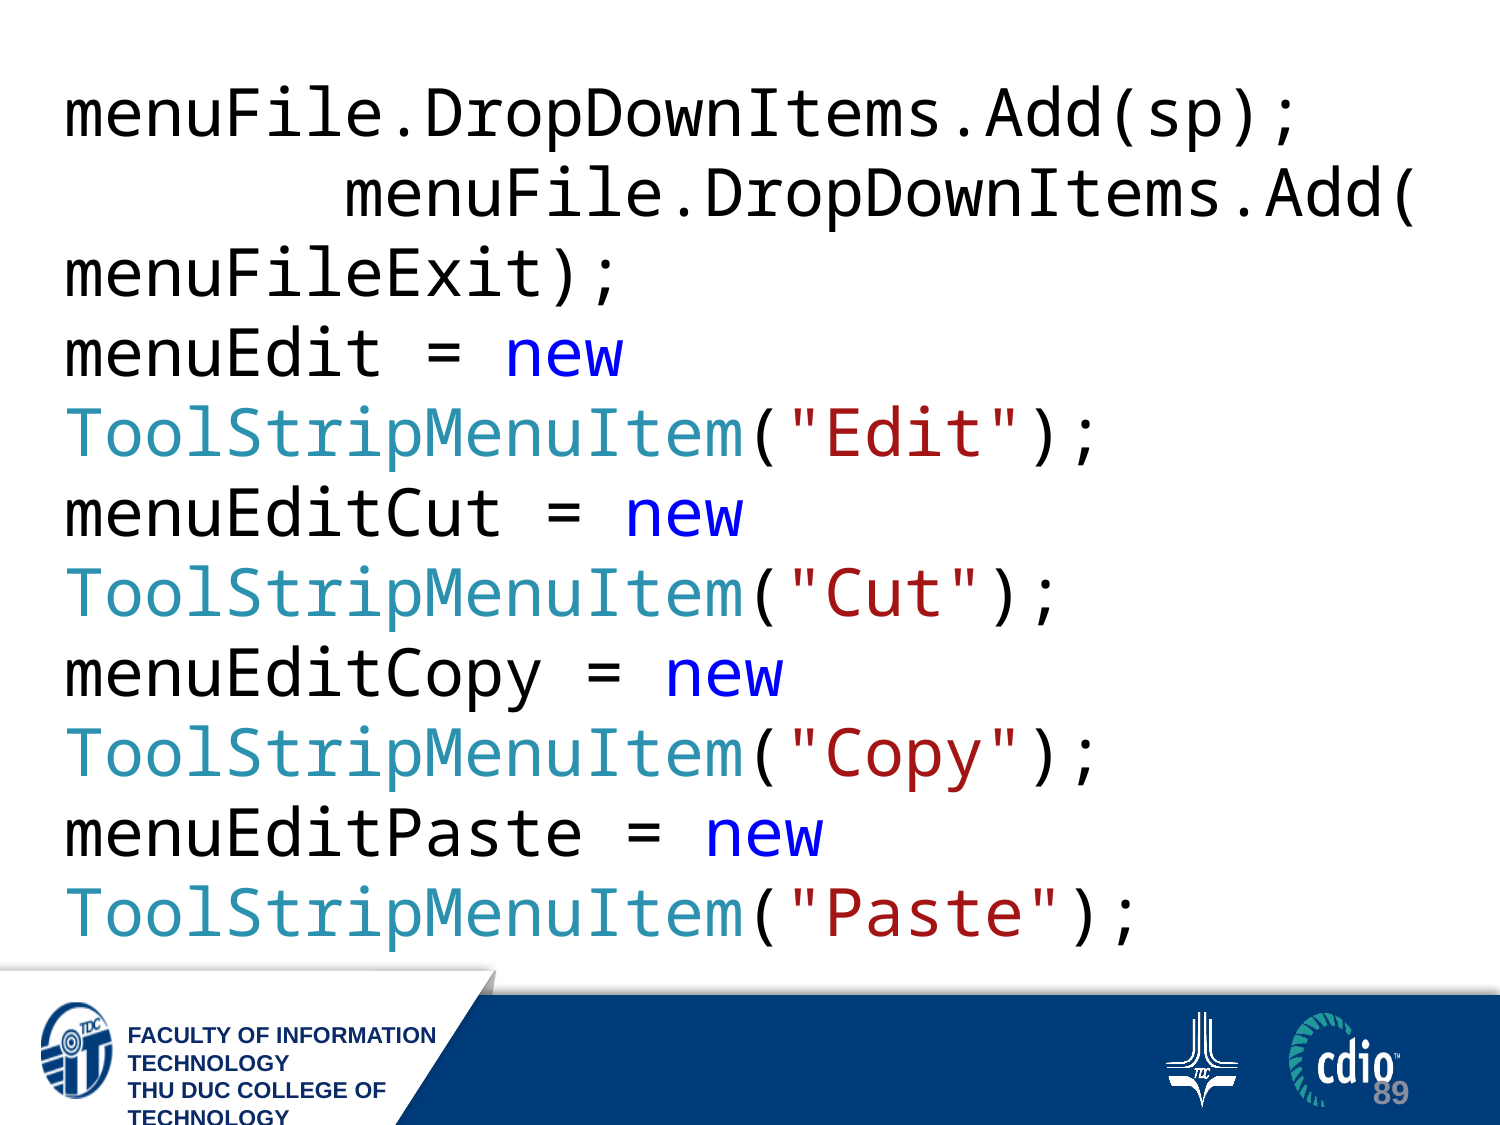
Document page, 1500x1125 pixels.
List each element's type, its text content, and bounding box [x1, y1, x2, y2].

picture [1166, 1012, 1238, 1060]
slide_number 89 [1074, 1060, 1425, 1121]
picture [257, 1090, 266, 1096]
picture [163, 1090, 170, 1096]
picture [41, 1001, 340, 1099]
text_box menuFile.DropDownItems.Add(sp); menuFile.DropDownItems.Add( menuFileExit); menuEdit = new ToolStripMenuItem("Edit"); menuEditCut = new ToolStripMenuItem("Cut"); menuEditCopy = new ToolStripMenuItem("Copy"); menuEditPaste = new ToolStripMenuItem("Paste"); [49, 62, 1463, 957]
picture [1289, 1013, 1400, 1060]
picture [318, 1090, 327, 1096]
picture [202, 1090, 209, 1096]
